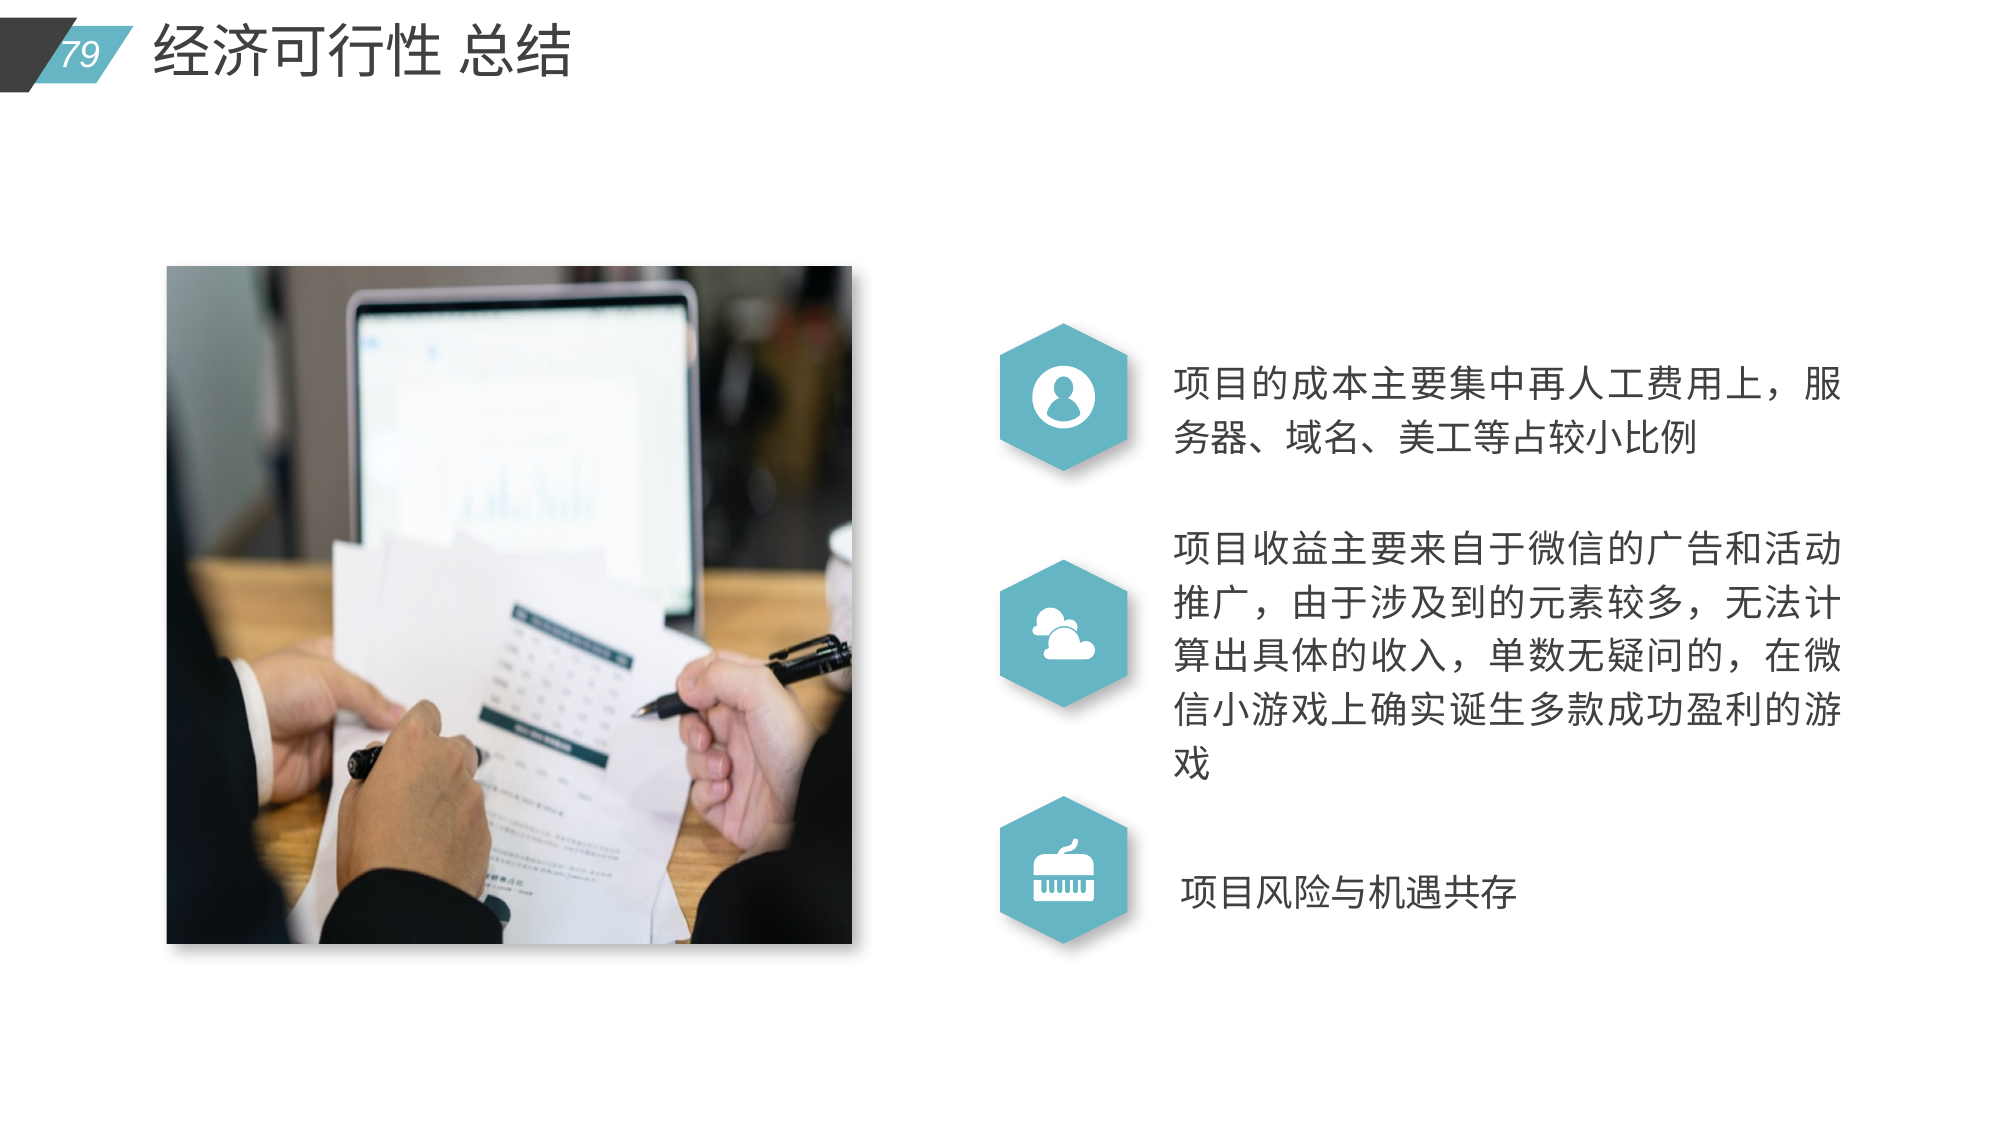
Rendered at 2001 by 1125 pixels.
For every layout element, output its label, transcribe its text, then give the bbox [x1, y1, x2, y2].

text_box 经济可行性 总结 [138, 6, 589, 91]
text_box [999, 794, 1129, 945]
text_box [1031, 606, 1097, 661]
text_box [999, 558, 1129, 709]
text_box [166, 265, 853, 945]
text_box [1031, 364, 1097, 430]
text_box [1032, 837, 1095, 877]
text_box 项目风险与机遇共存 [1180, 860, 1850, 915]
text_box 项目的成本主要集中再人工费用上，服务器、域名、美工等占较小比例 [1173, 351, 1842, 460]
text_box 项目收益主要来自于微信的广告和活动推广，由于涉及到的元素较多，无法计算出具体的收入，单数无疑问的，在微信小游戏上确实诞生多款成功盈利的游戏 [1173, 515, 1842, 786]
text_box [1032, 879, 1095, 903]
text_box [999, 322, 1129, 473]
